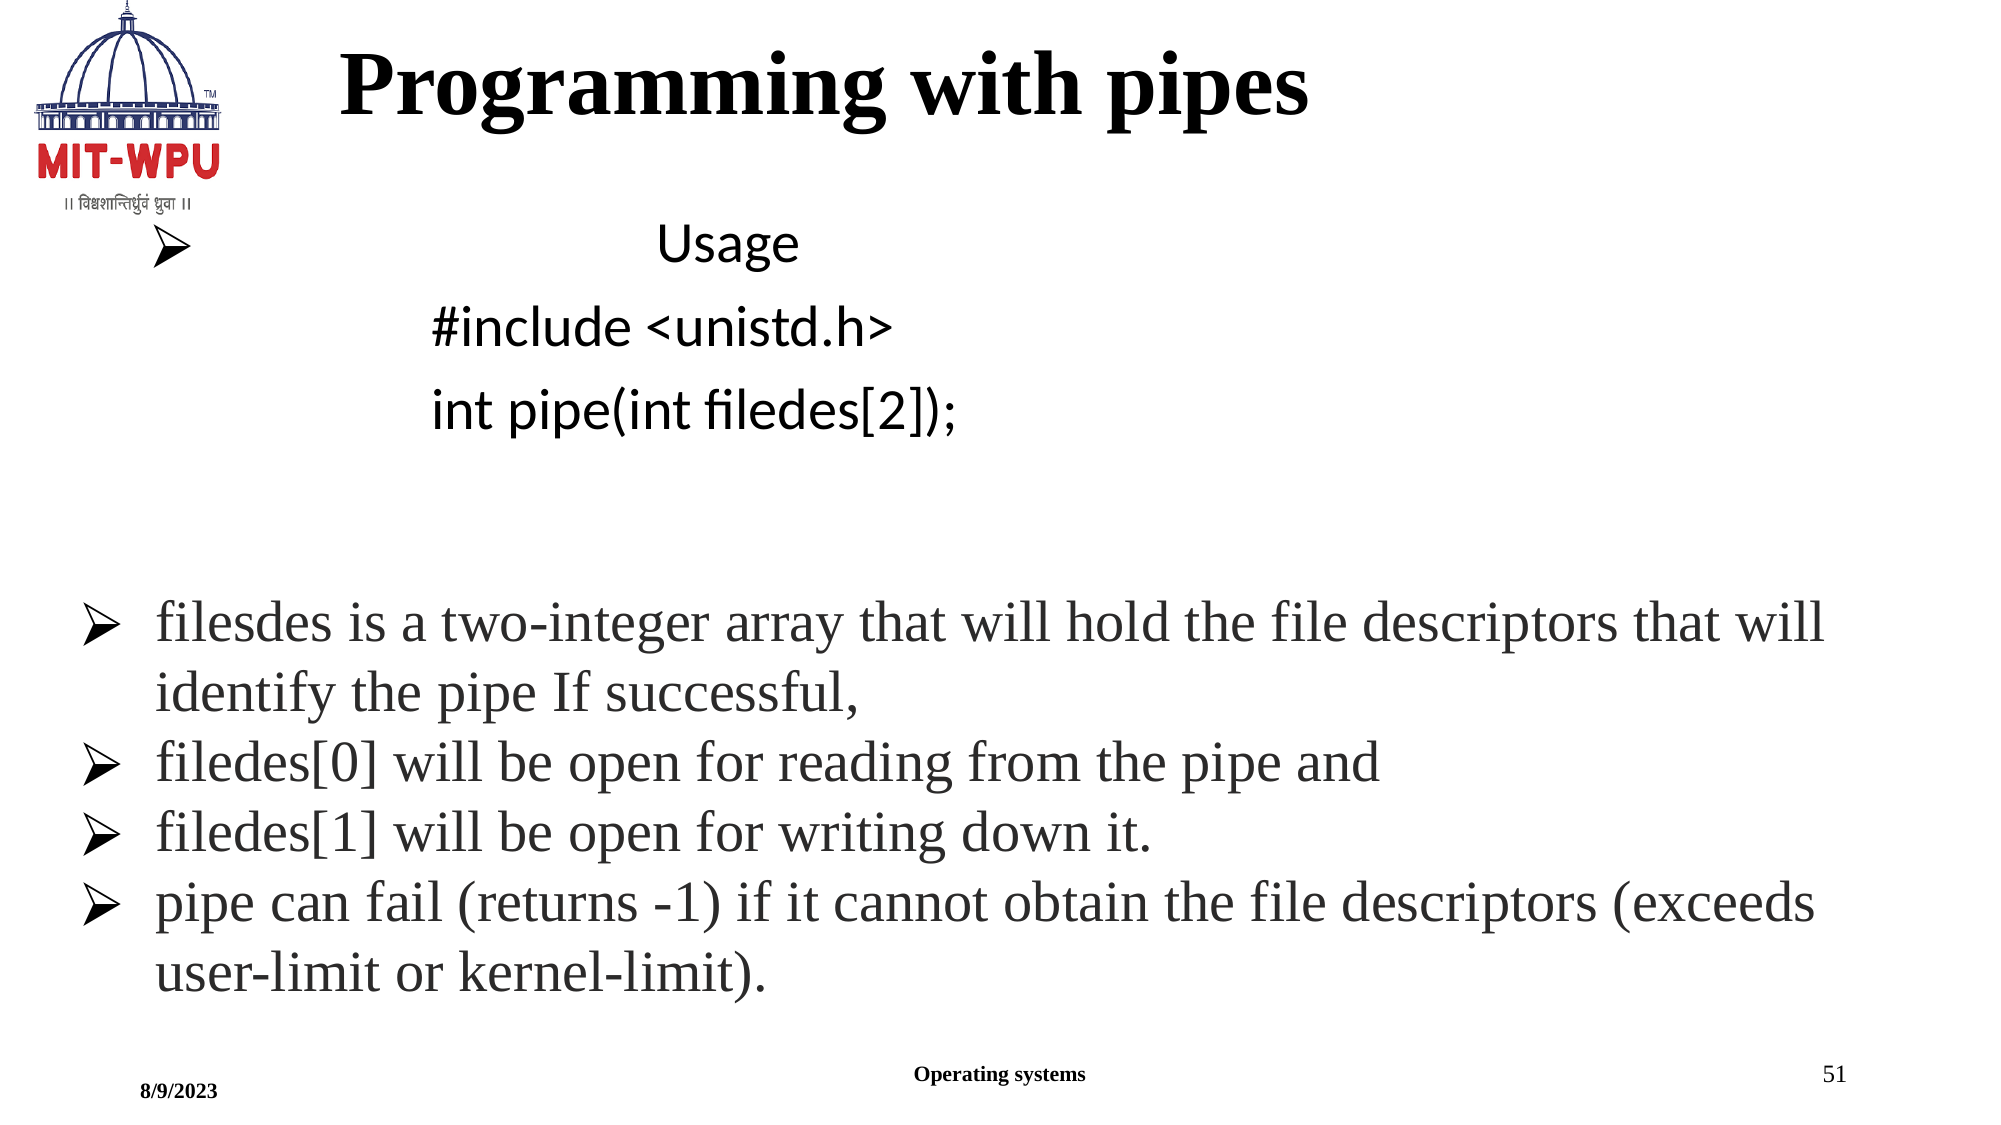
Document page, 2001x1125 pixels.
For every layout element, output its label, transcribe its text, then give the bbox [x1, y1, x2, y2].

footer Operating systems [662, 1042, 1338, 1103]
picture [34, 0, 243, 216]
list Usage #include <unistd.h> int pipe(int filedes[2]); [116, 204, 2000, 948]
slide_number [125, 1059, 575, 1120]
slide_number 51 [1412, 1042, 1863, 1103]
title Programming with pipes [324, 5, 1863, 165]
text_box filesdes is a two-integer array that will hold the file descriptors that will identify the pipe If successful, filedes[0] will be open for reading from the pipe and filedes[1] will be open for writing down it. pipe can fail (returns -1) if it cannot obtain the file descriptors (exceeds user-limit or kernel-limit). [65, 575, 1934, 1011]
